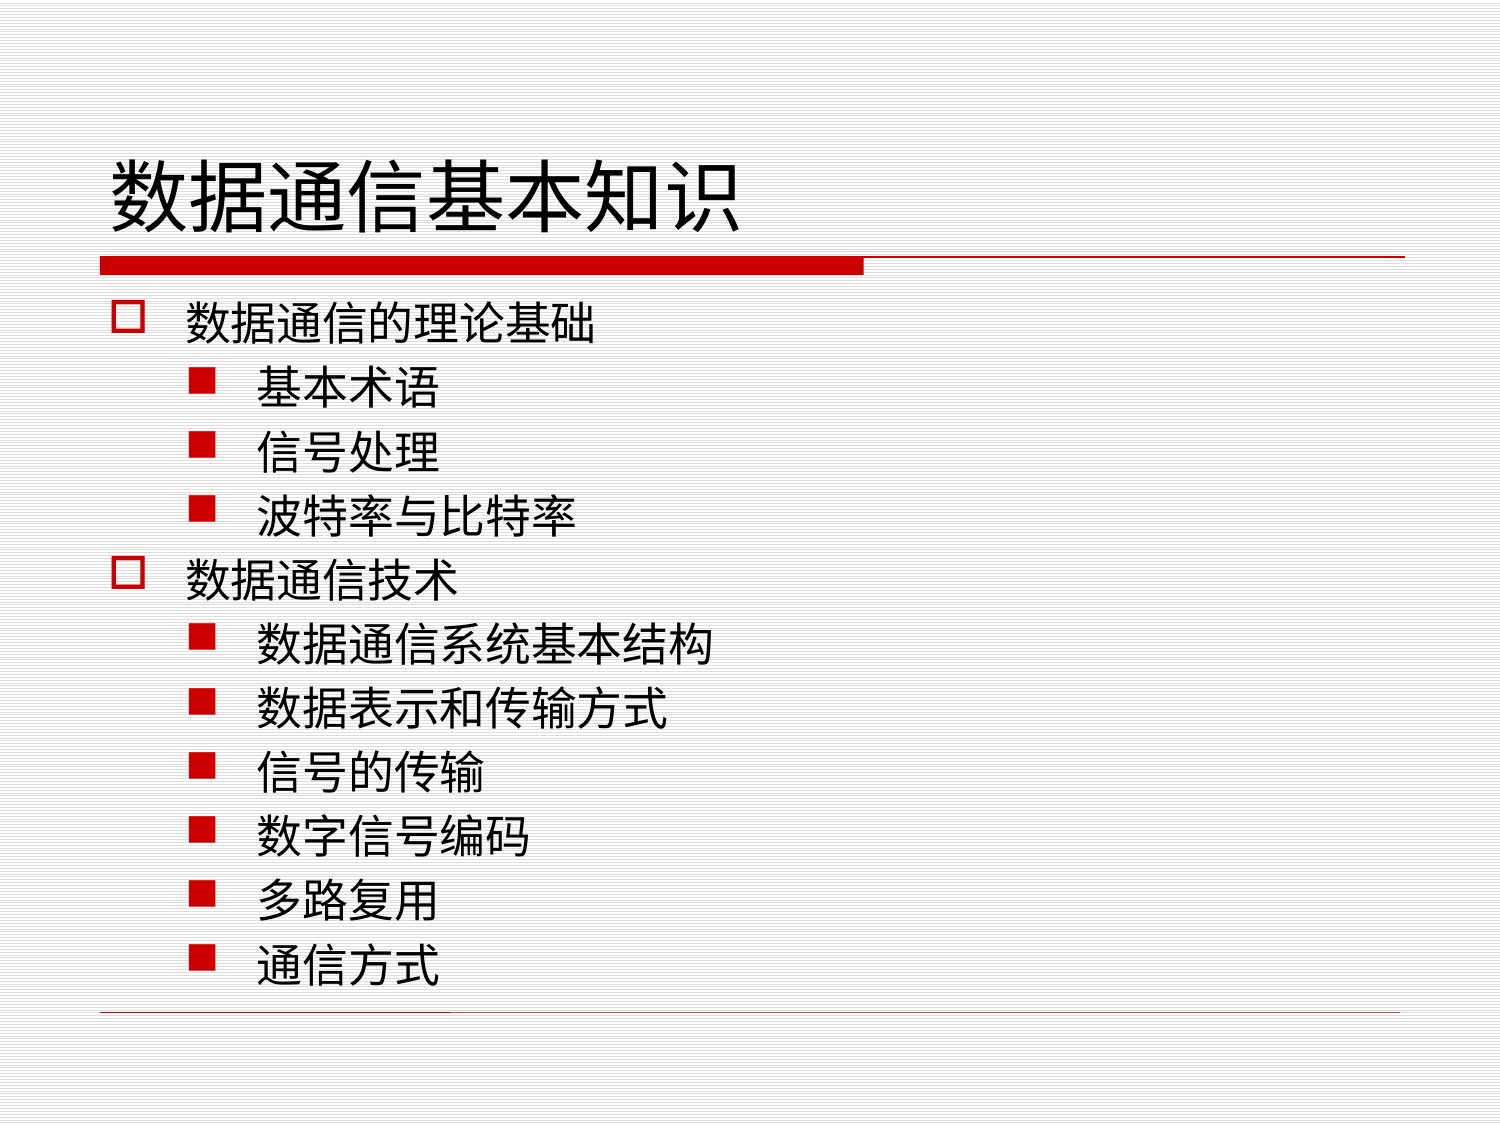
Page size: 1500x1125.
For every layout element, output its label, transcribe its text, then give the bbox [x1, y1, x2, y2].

list 数据通信的理论基础 基本术语 信号处理 波特率与比特率 数据通信技术 数据通信系统基本结构 数据表示和传输方式 信号的传输 数字信号编码 多路复用 通信方式 [92, 287, 1406, 988]
title 数据通信基本知识 [94, 50, 1407, 250]
